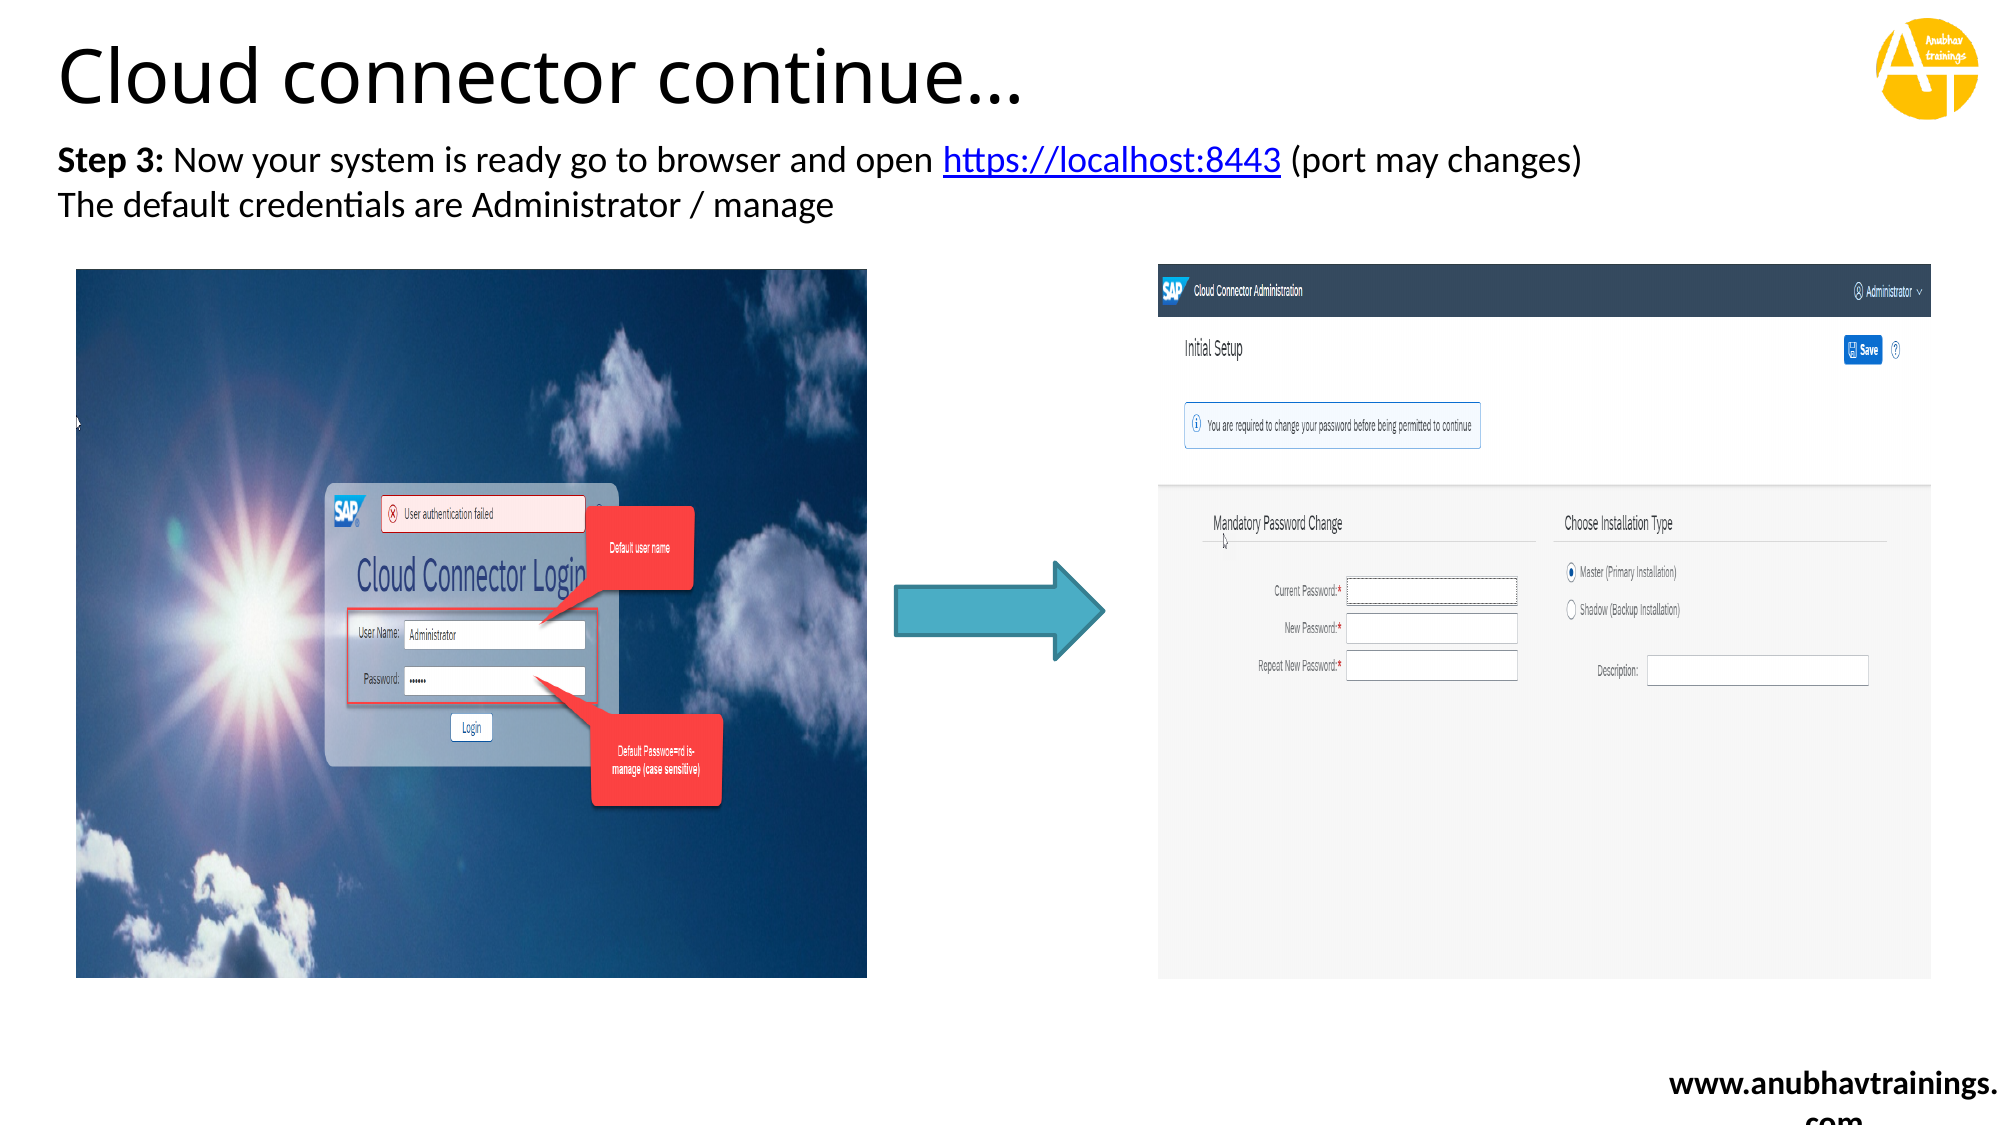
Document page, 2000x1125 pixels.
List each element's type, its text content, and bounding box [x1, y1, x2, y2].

picture [75, 269, 867, 978]
footer www.anubhavtrainings.com [1669, 1088, 2000, 1114]
picture [1157, 264, 1931, 979]
text_box Cloud connector continue… [42, 31, 1318, 127]
picture [1866, 11, 1985, 129]
text_box Step 3: Now your system is ready go to browser and open https://localhost:8443 (port may changes) The default credentials are Administrator / manage [42, 127, 1874, 233]
text_box [893, 560, 1106, 662]
